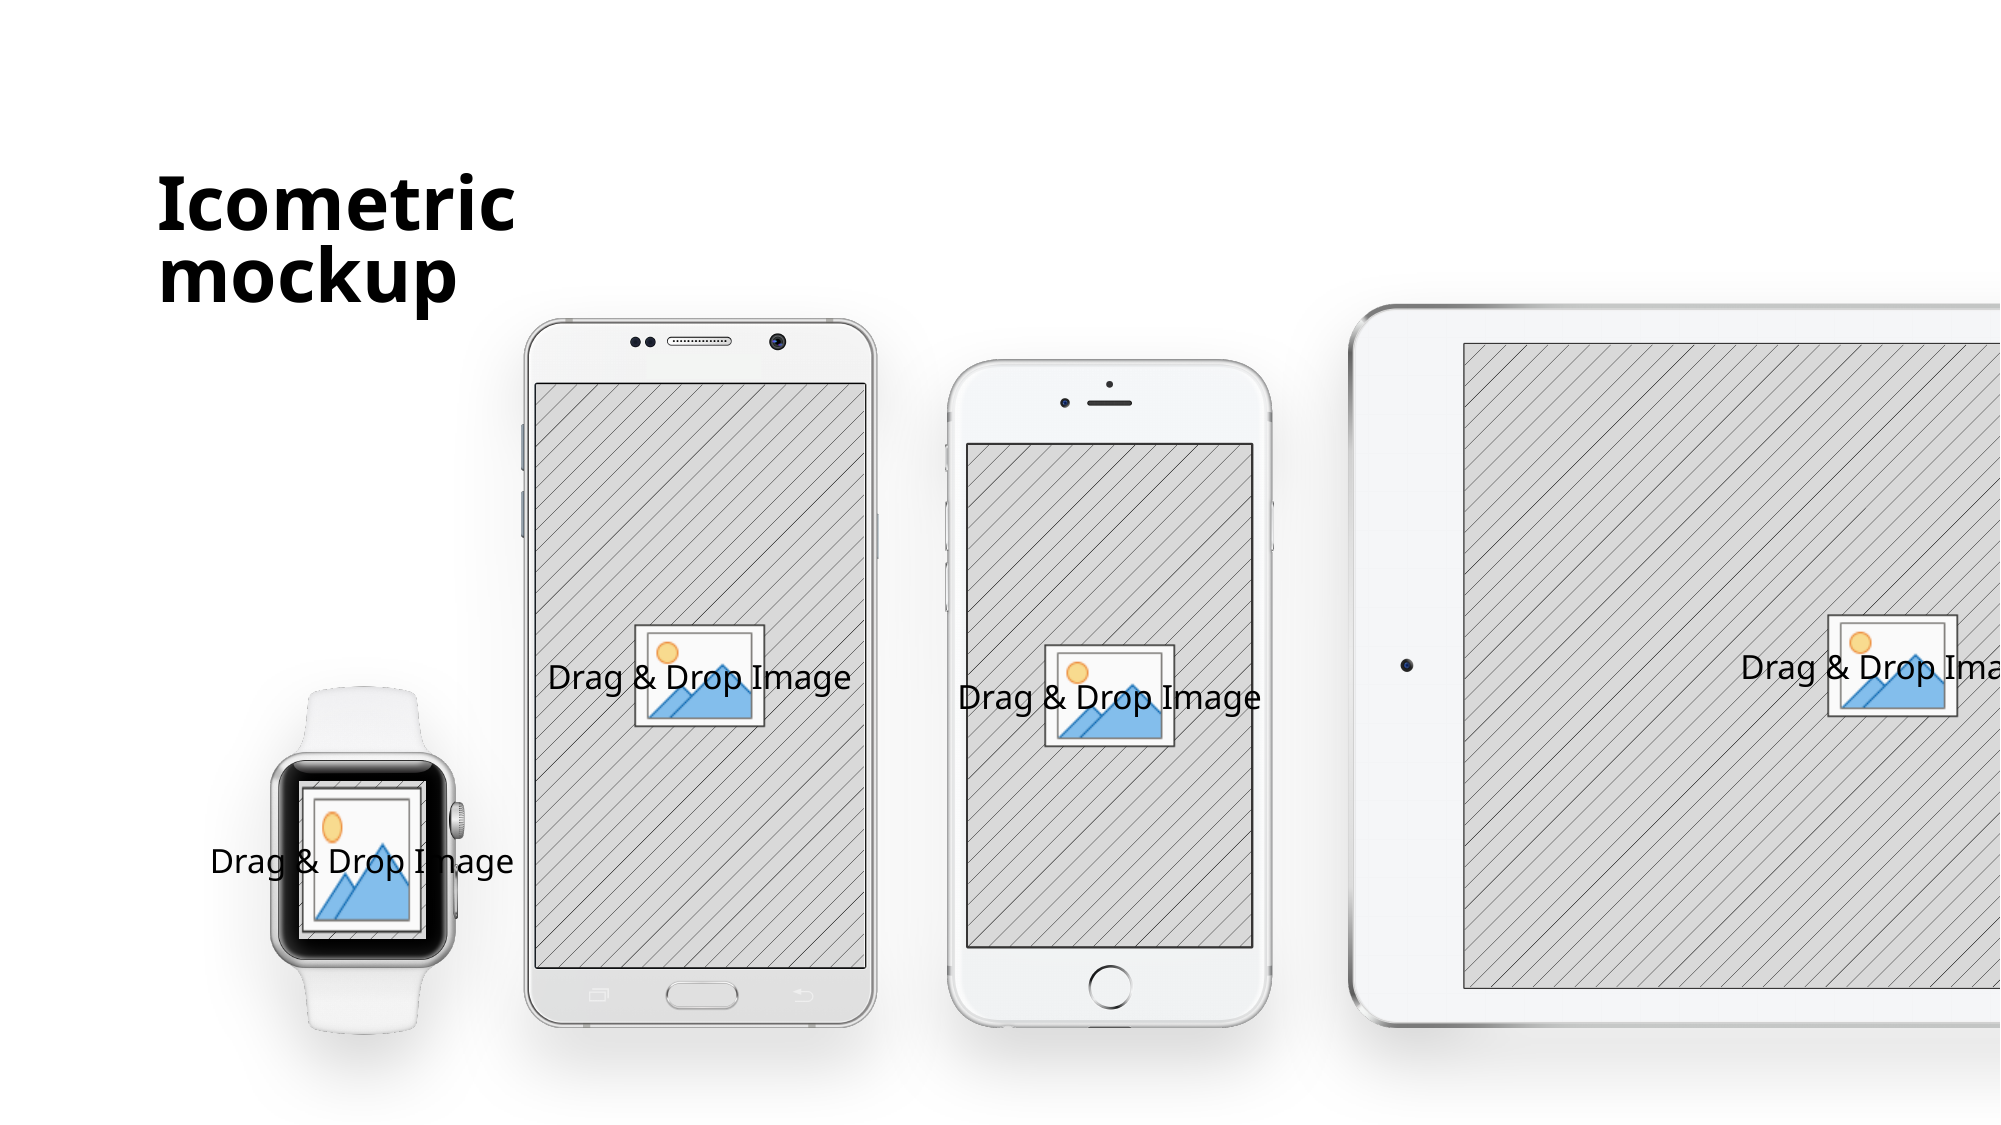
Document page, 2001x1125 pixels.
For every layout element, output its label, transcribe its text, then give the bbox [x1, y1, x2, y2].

picture [535, 384, 864, 968]
picture [945, 359, 1274, 1028]
picture [1332, 103, 2000, 1125]
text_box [521, 318, 879, 1029]
picture [260, 662, 465, 1058]
text_box Icometric mockup [157, 165, 533, 325]
